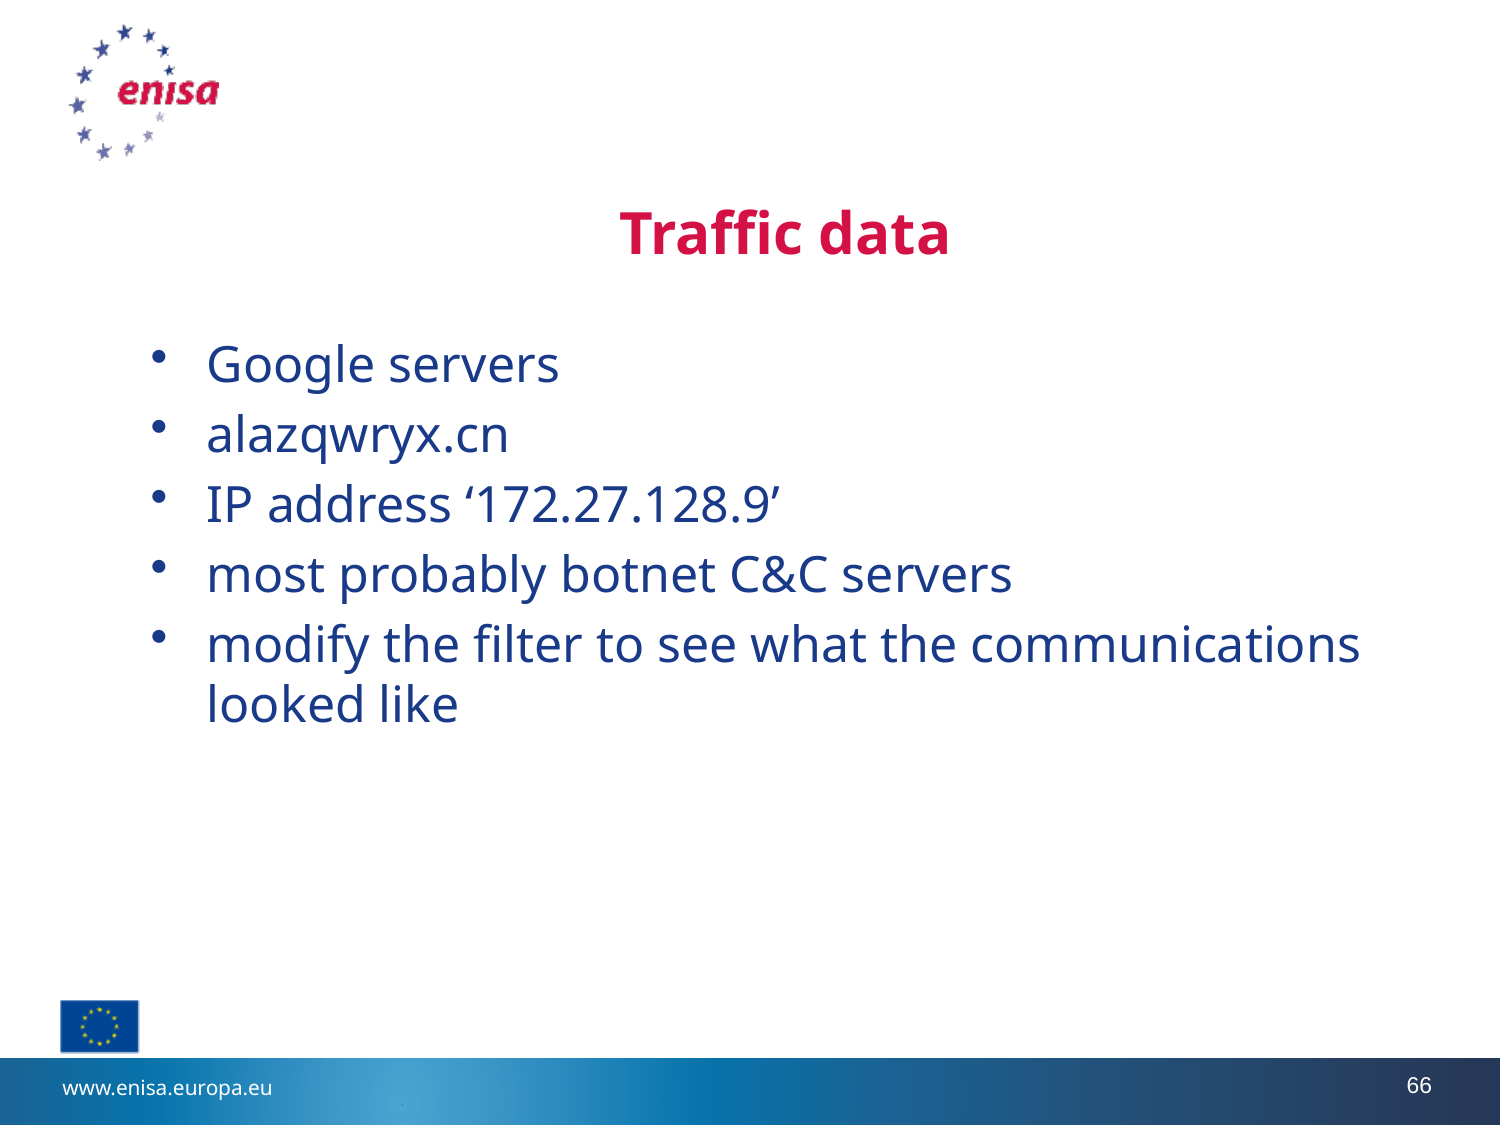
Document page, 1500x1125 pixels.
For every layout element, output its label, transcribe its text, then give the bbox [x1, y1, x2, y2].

picture [68, 23, 219, 161]
picture [708, 1058, 713, 1125]
picture [59, 999, 140, 1054]
picture [134, 1058, 140, 1125]
picture [715, 1058, 721, 1125]
title Traffic data [135, 174, 1436, 288]
list Google servers alazqwryx.cn IP address ‘172.27.128.9’ most probably botnet C&C servers modify the filter to see what the communications looked like [135, 324, 1436, 975]
picture [142, 1058, 147, 1125]
picture [0, 1058, 132, 1125]
picture [180, 1058, 667, 1125]
picture [724, 1058, 1500, 1125]
